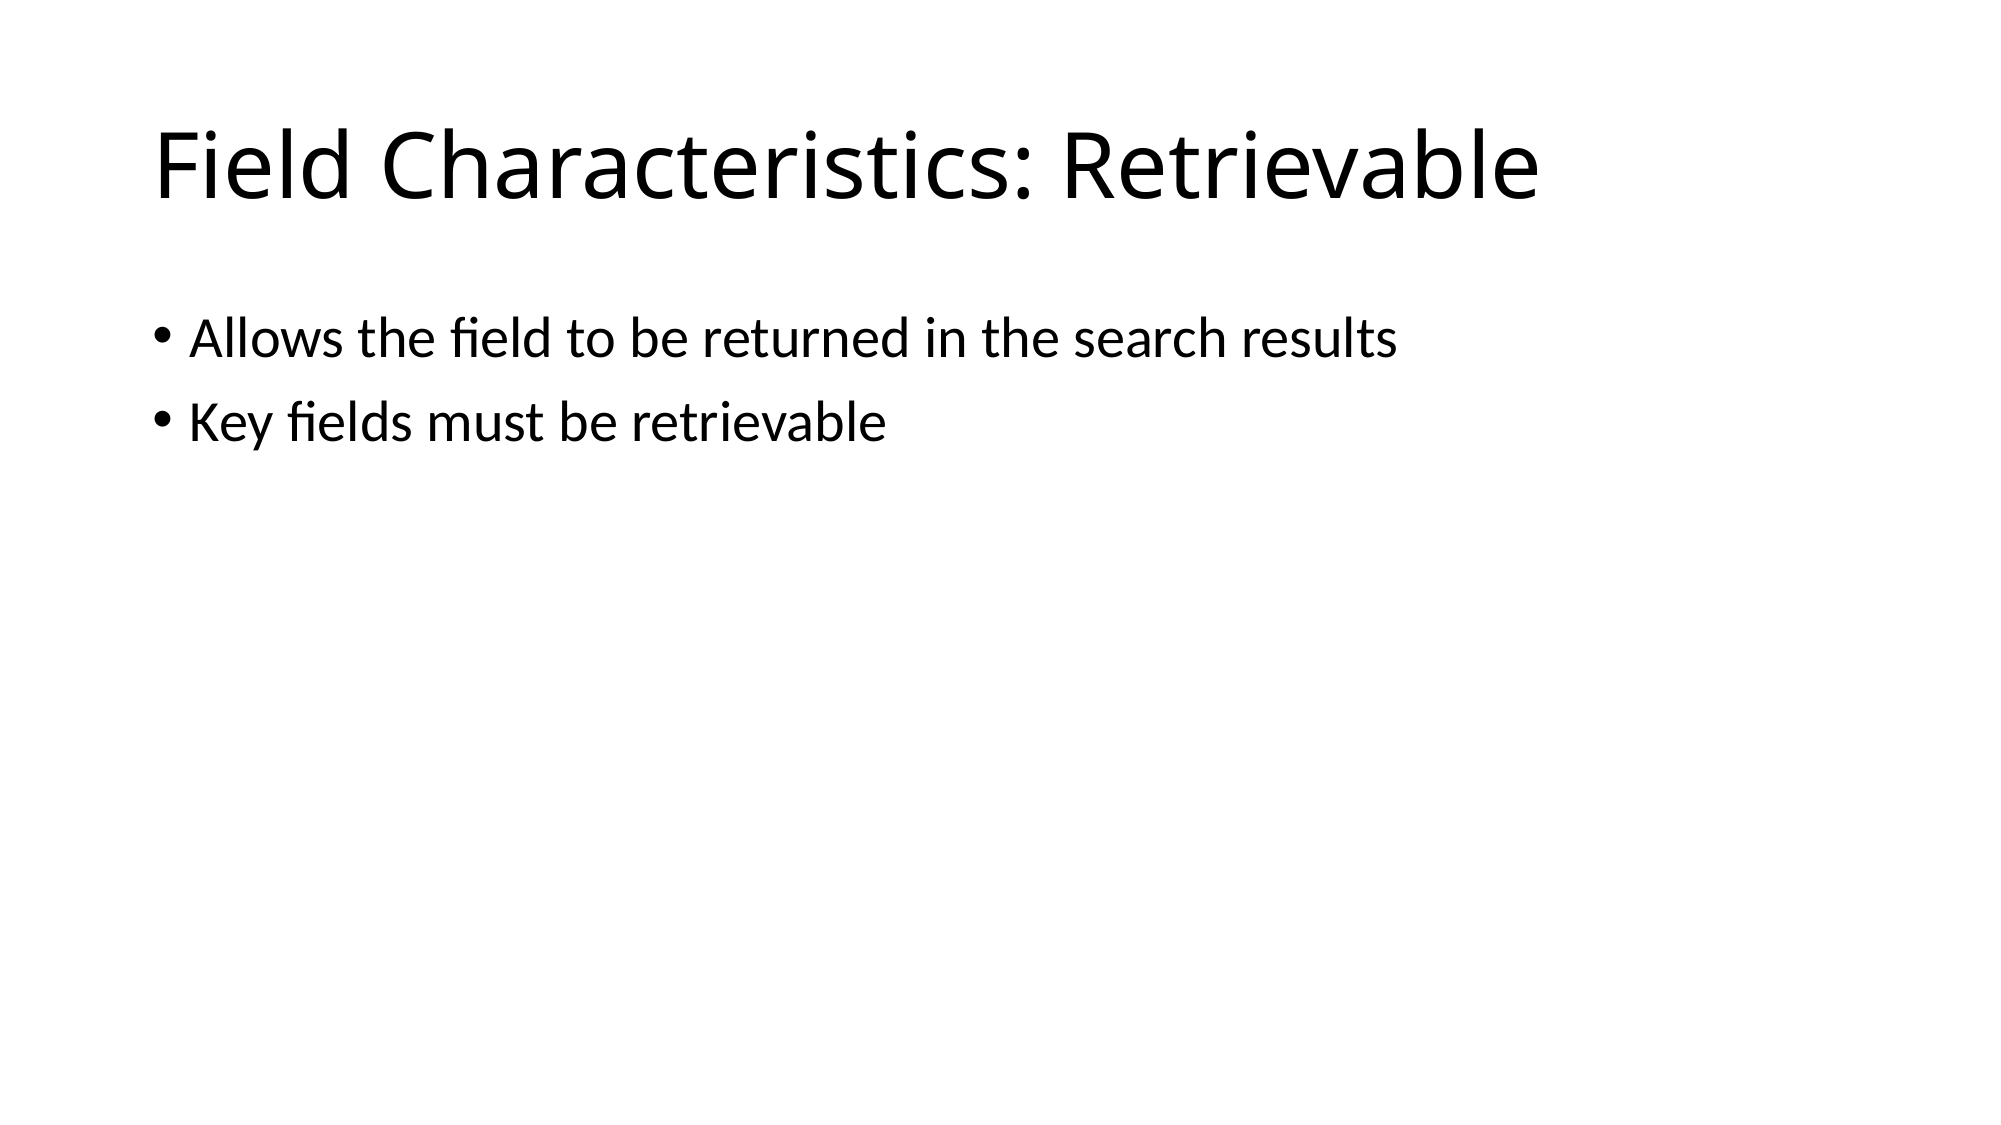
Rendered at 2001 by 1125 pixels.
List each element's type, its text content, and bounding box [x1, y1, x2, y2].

title Field Characteristics: Retrievable [137, 59, 1863, 278]
list Allows the field to be returned in the search results Key fields must be retrievable [137, 299, 1863, 1014]
